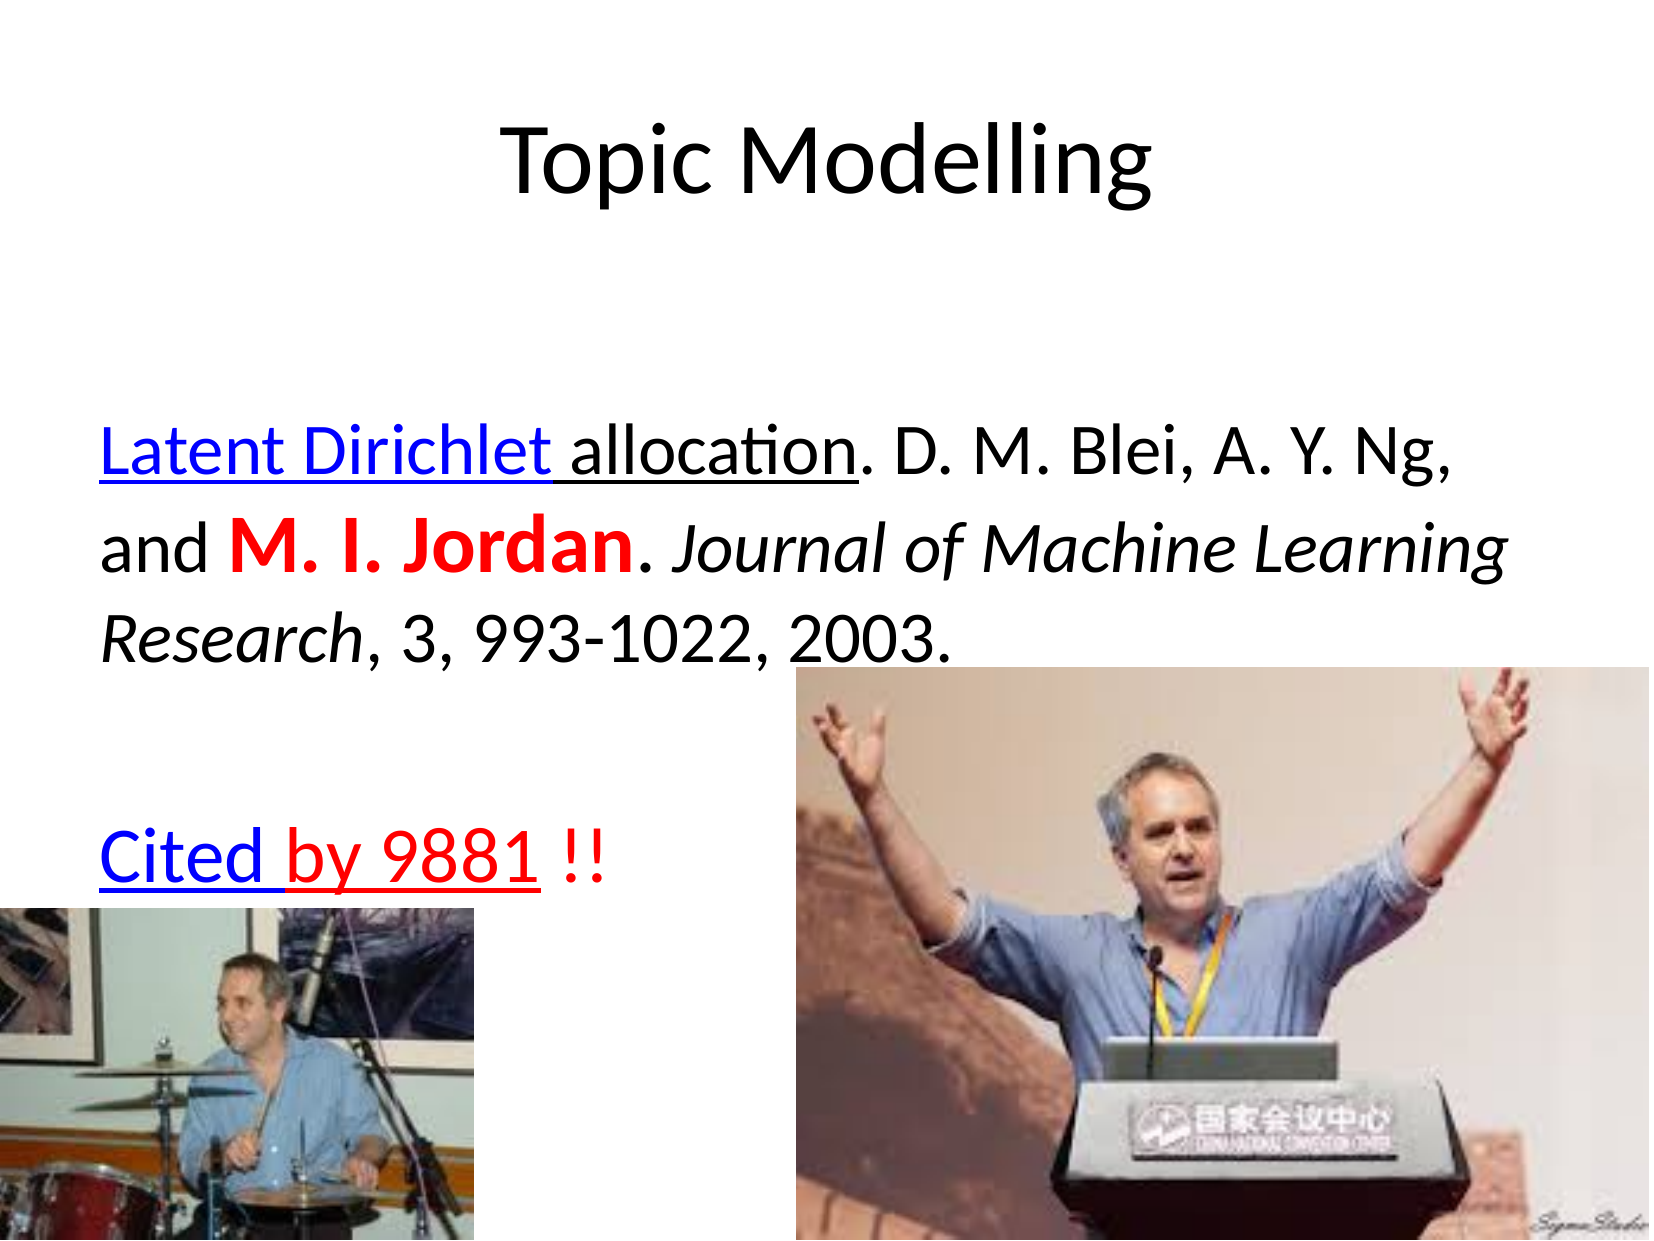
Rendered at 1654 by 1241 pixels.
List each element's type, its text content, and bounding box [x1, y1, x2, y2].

picture [796, 667, 1650, 1241]
list Latent Dirichlet allocation. D. M. Blei, A. Y. Ng, and M. I. Jordan. Journal of Machine Learning Research, 3, 993-1022, 2003. Cited by 9881 !! [82, 289, 1571, 1108]
title Topic Modelling [82, 49, 1571, 257]
picture [0, 908, 474, 1241]
